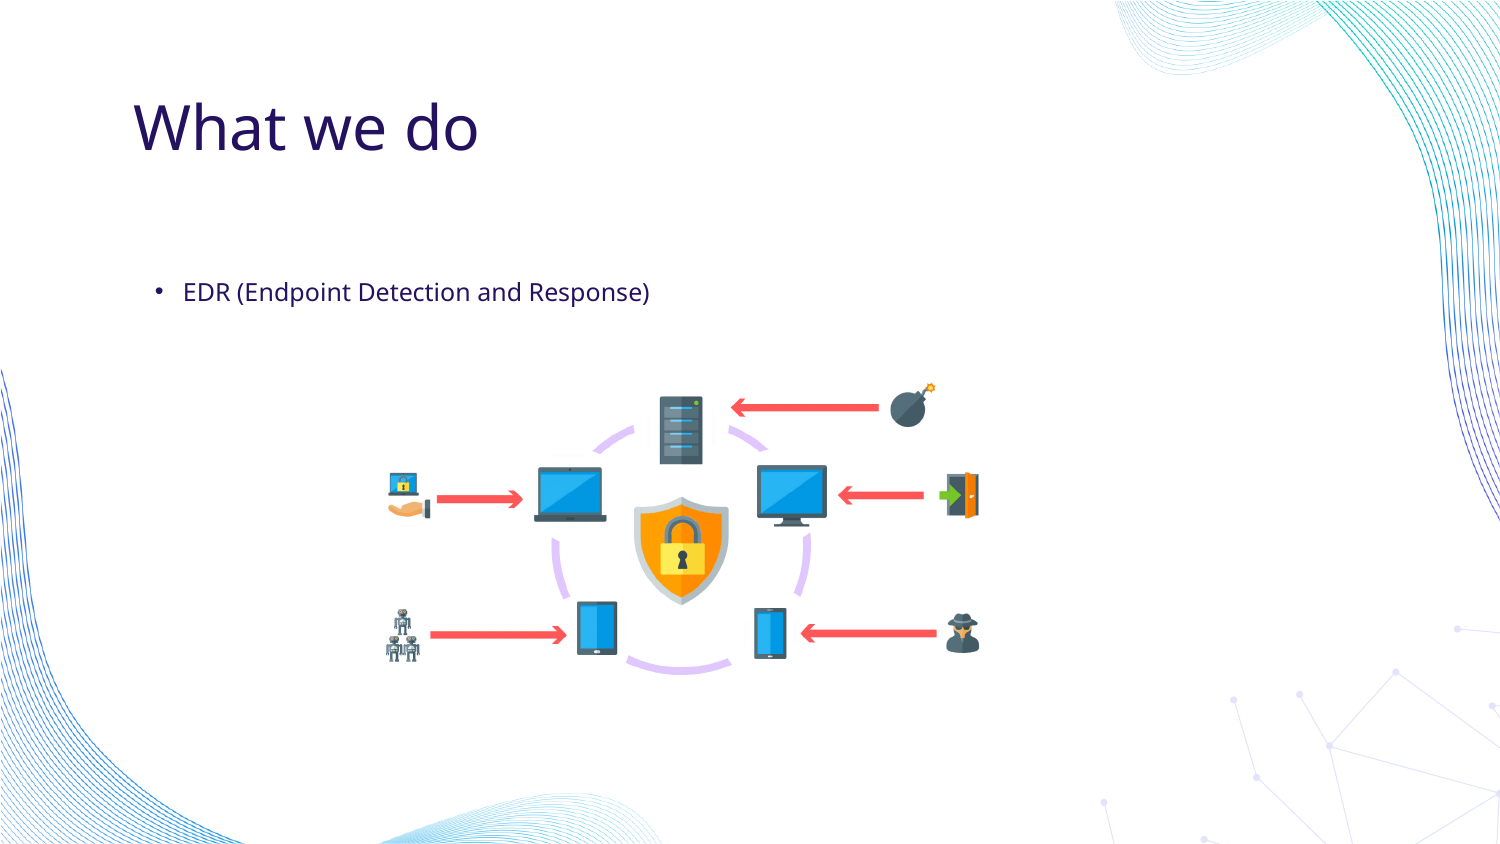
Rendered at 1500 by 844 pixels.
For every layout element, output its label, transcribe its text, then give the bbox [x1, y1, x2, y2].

subtitle EDR (Endpoint Detection and Response) [139, 231, 769, 338]
picture [0, 336, 994, 844]
title What we do [118, 72, 1382, 167]
picture [1109, 0, 1500, 532]
